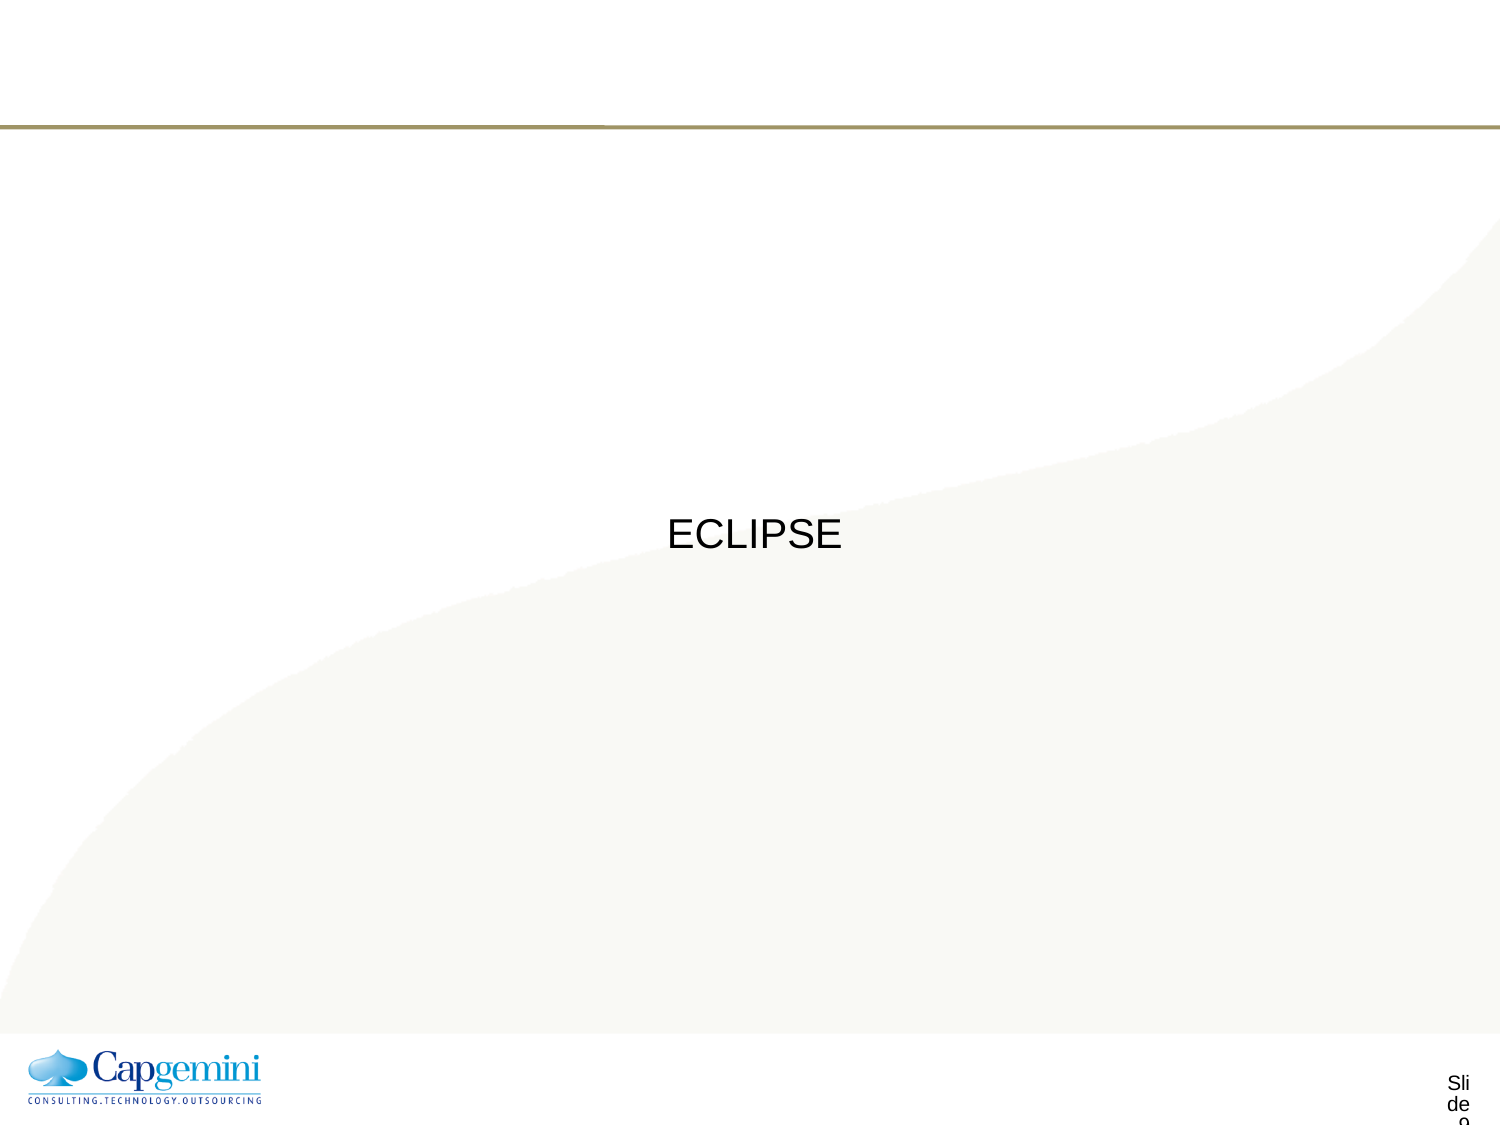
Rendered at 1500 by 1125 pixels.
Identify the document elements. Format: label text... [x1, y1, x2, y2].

slide_number Slide 8 [1438, 1094, 1478, 1117]
picture [0, 0, 1500, 125]
list ECLIPSE [39, 207, 1470, 1006]
picture [0, 130, 1500, 1125]
